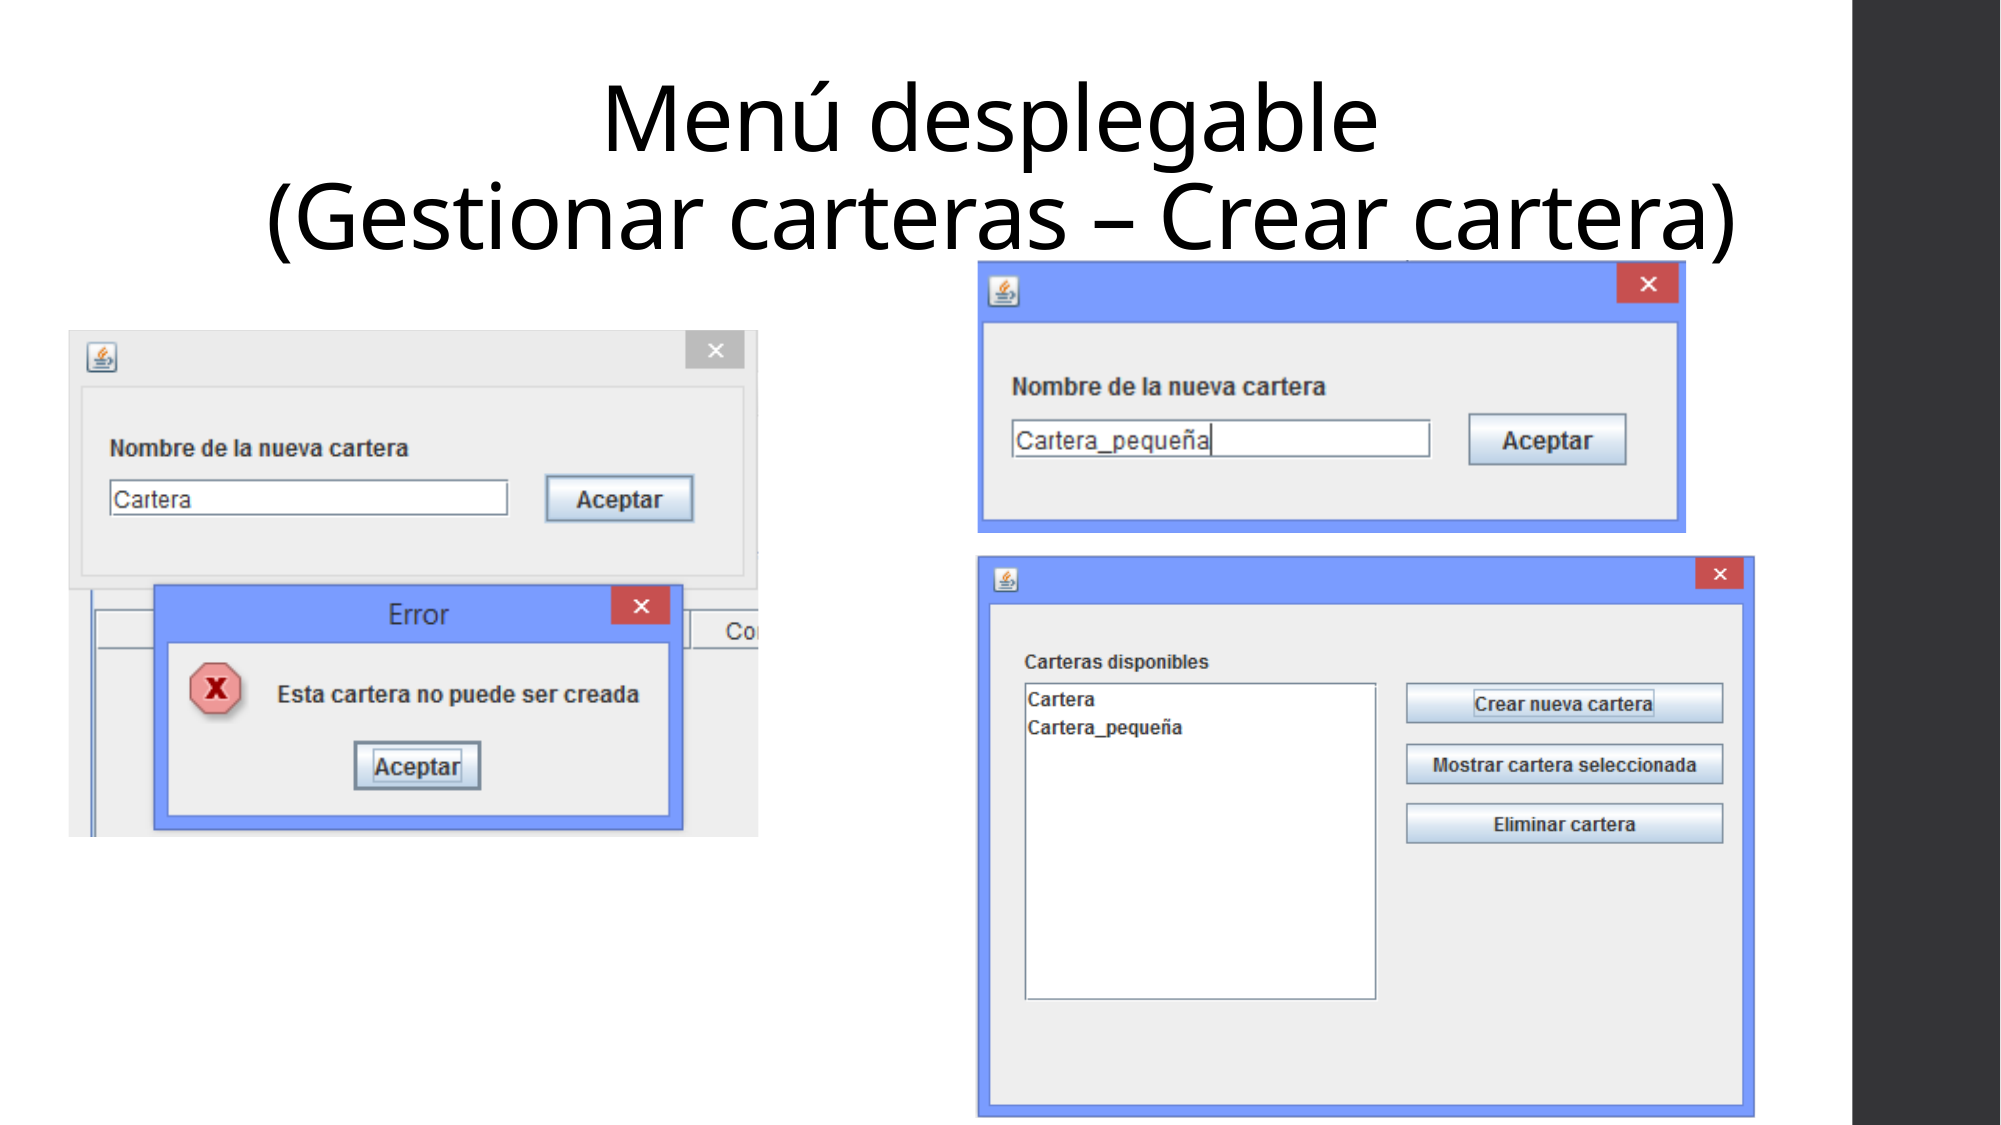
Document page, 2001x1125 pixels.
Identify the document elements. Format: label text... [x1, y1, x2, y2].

picture [975, 555, 1756, 1119]
picture [68, 329, 759, 837]
picture [977, 259, 1687, 533]
title Menú desplegable (Gestionar carteras – Crear cartera) [206, 60, 1797, 278]
